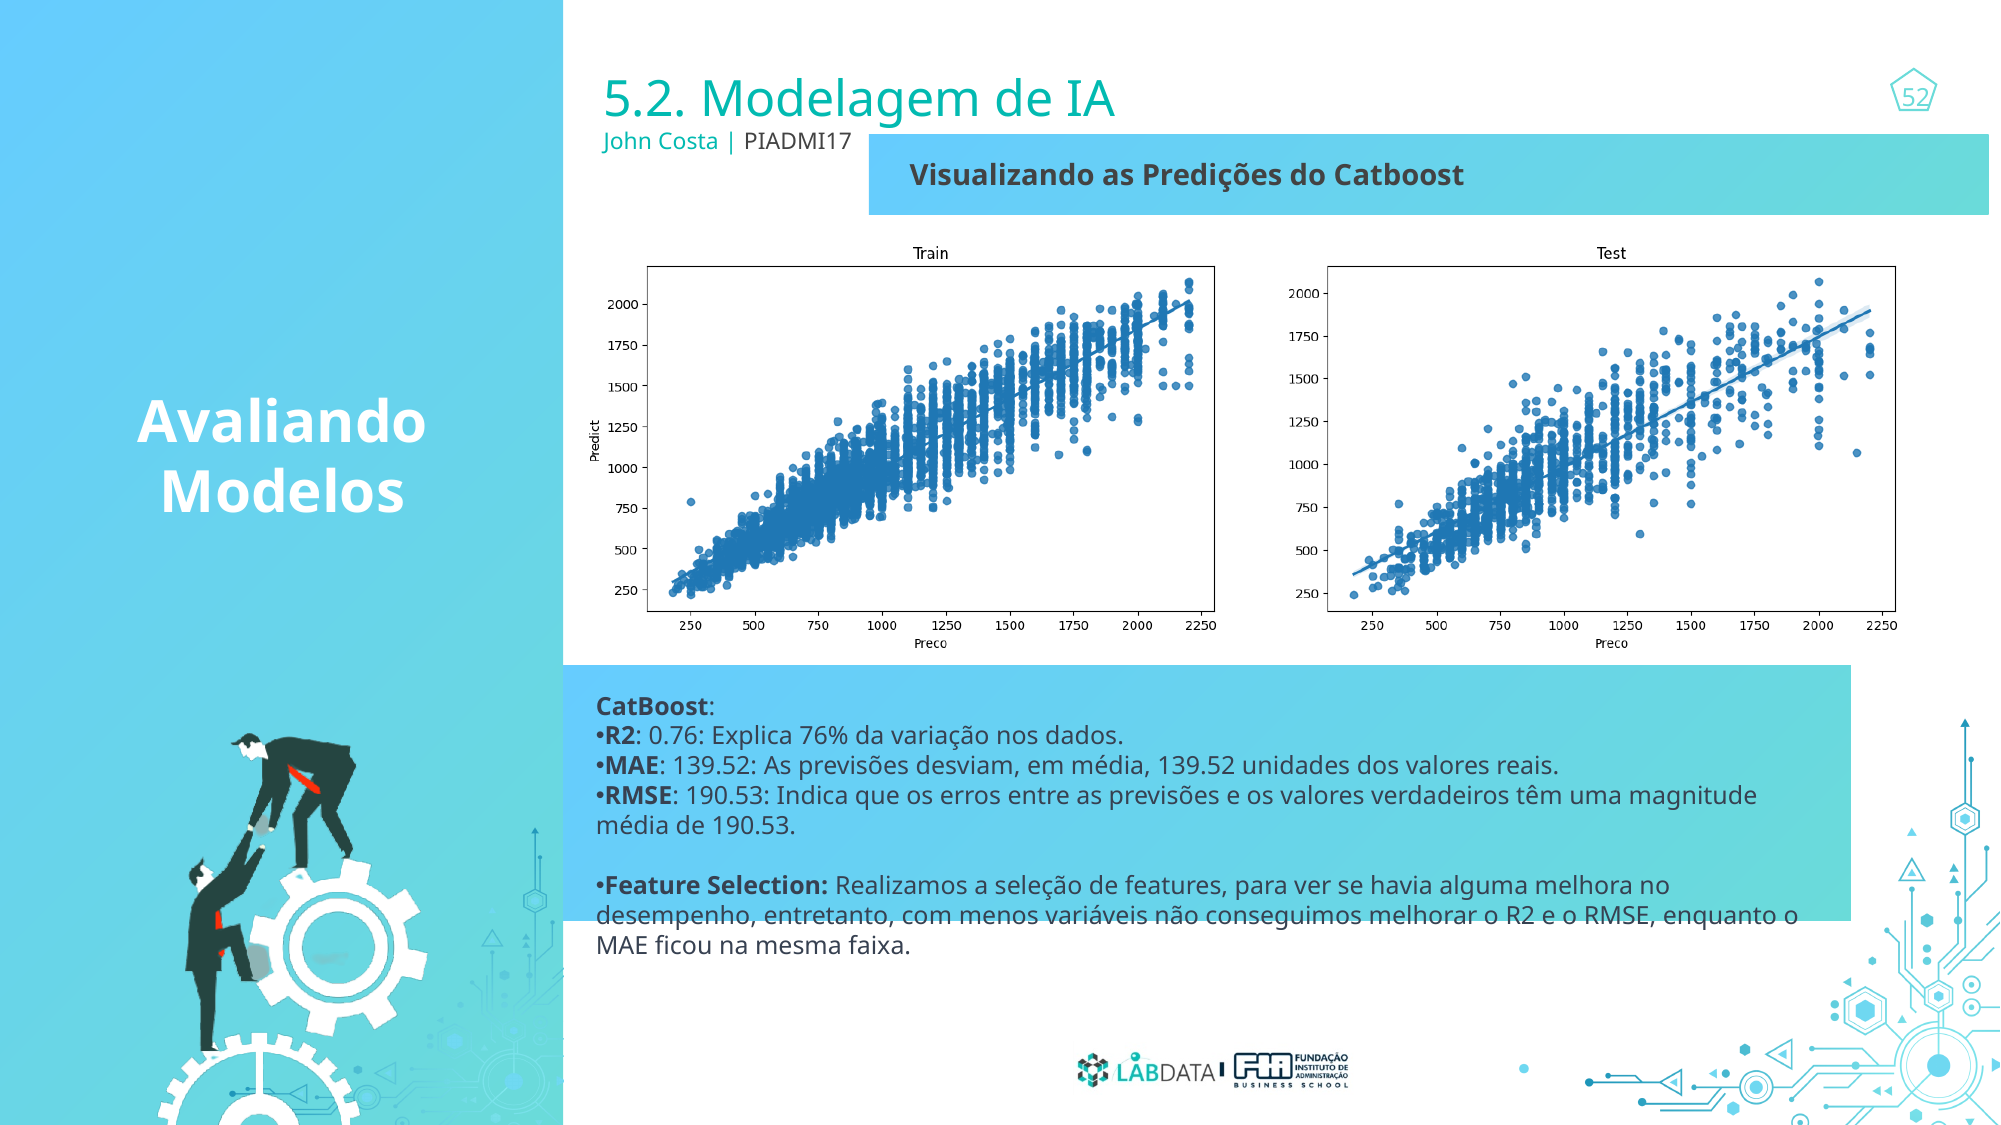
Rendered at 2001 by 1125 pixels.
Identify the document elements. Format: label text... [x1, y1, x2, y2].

text_box [1891, 68, 1937, 111]
text_box CatBoost: R2: 0.76: Explica 76% da variação nos dados. MAE: 139.52: As previsões desviam, em média, 139.52 unidades dos valores reais. RMSE: 190.53: Indica que os erros entre as previsões e os valores verdadeiros têm uma magnitude média de 190.53. Feature Selection: Realizamos a seleção de features, para ver se havia alguma melhora no desempenho, entretanto, com menos variáveis não conseguimos melhorar o R2 e o RMSE, enquanto o MAE ficou na mesma faixa. [580, 682, 1851, 968]
text_box 52 [1882, 68, 1946, 129]
text_box Visualizando as Predições do Catboost [894, 148, 1719, 199]
text_box [564, 665, 1851, 722]
picture [0, 722, 615, 1125]
picture [580, 237, 1906, 658]
text_box 5.2. Modelagem de IA John Costa | PIADMI17 [588, 51, 1676, 169]
picture [1518, 718, 2000, 1125]
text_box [0, 0, 564, 722]
text_box [868, 134, 1989, 215]
picture [1073, 1041, 1354, 1095]
